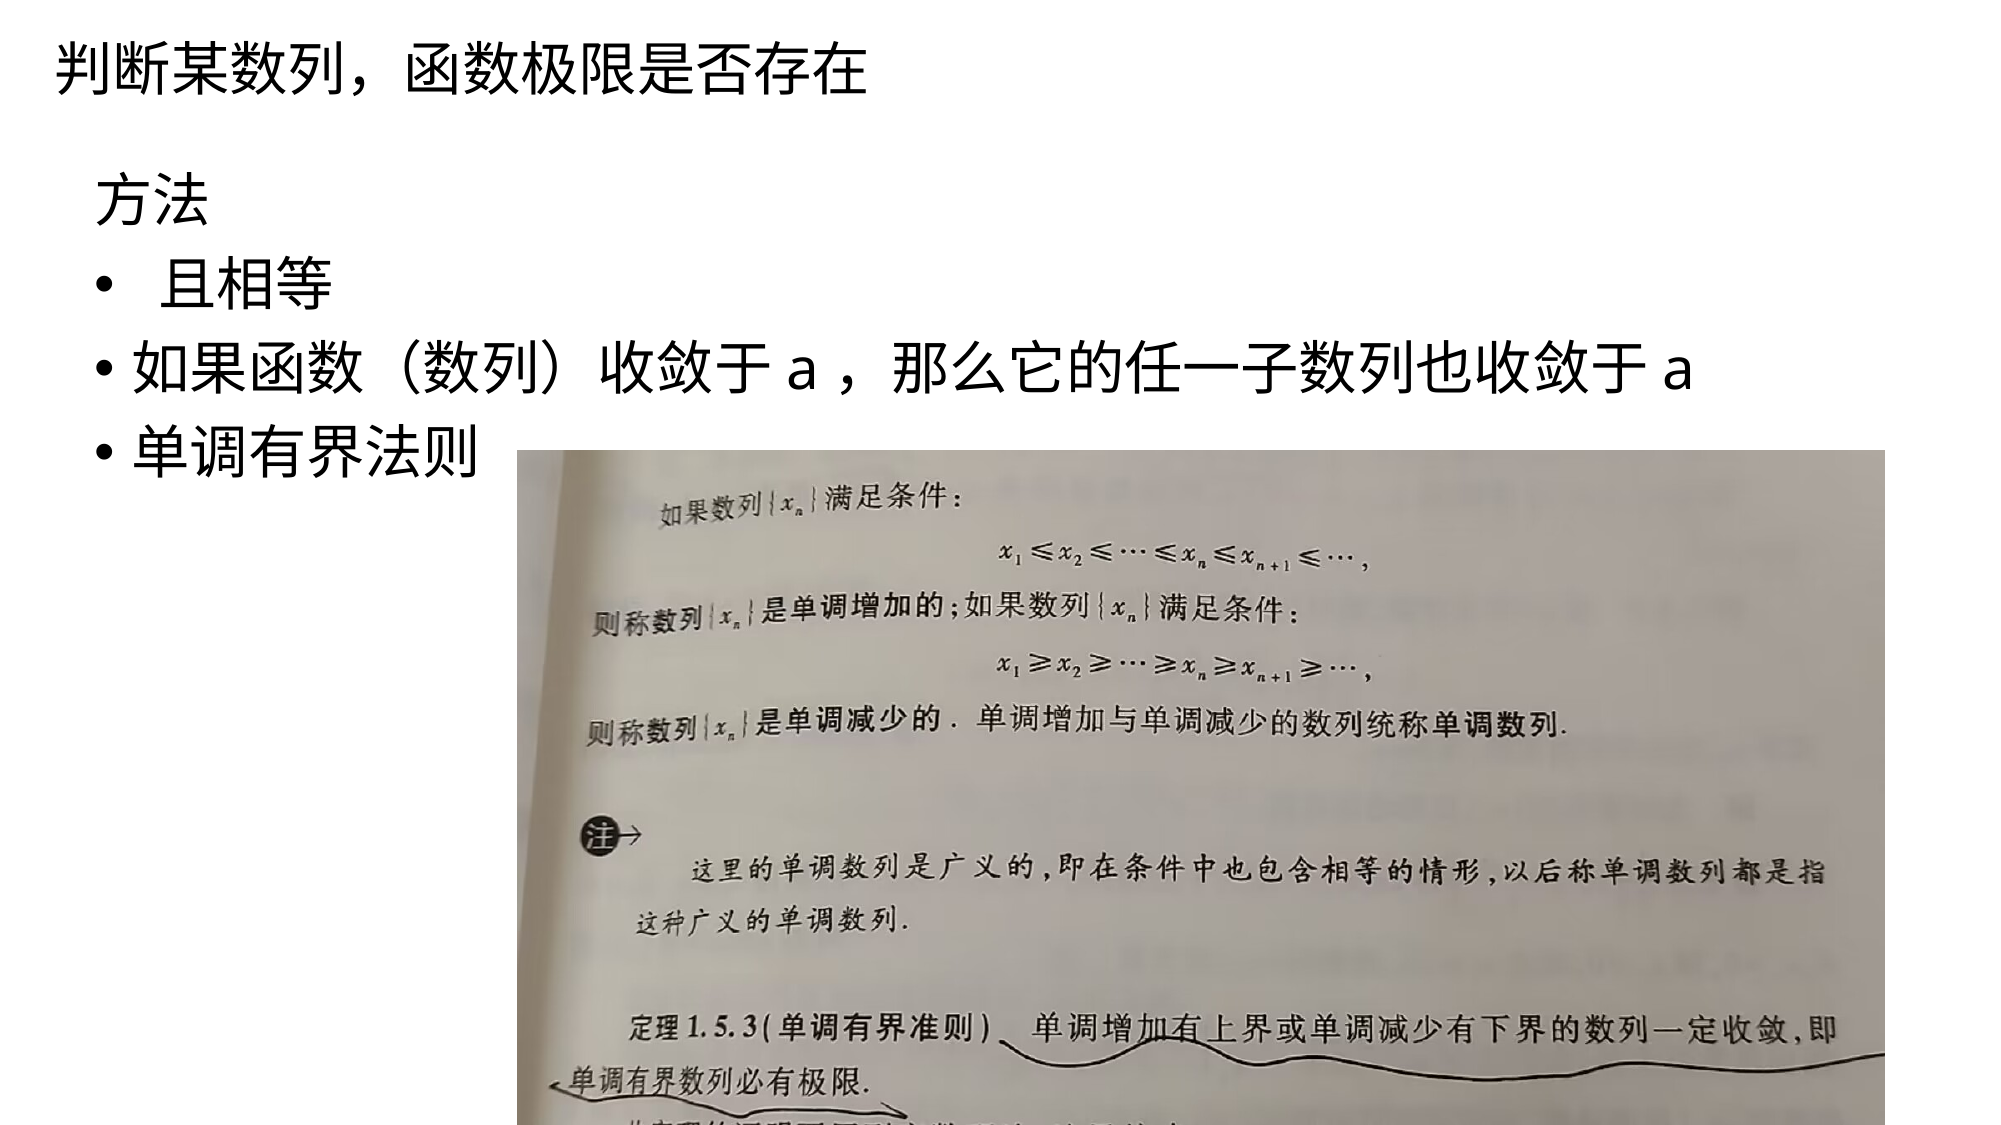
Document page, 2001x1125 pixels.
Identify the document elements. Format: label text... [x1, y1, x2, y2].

picture [517, 450, 1885, 1125]
title 判断某数列，函数极限是否存在 [39, 18, 1765, 236]
